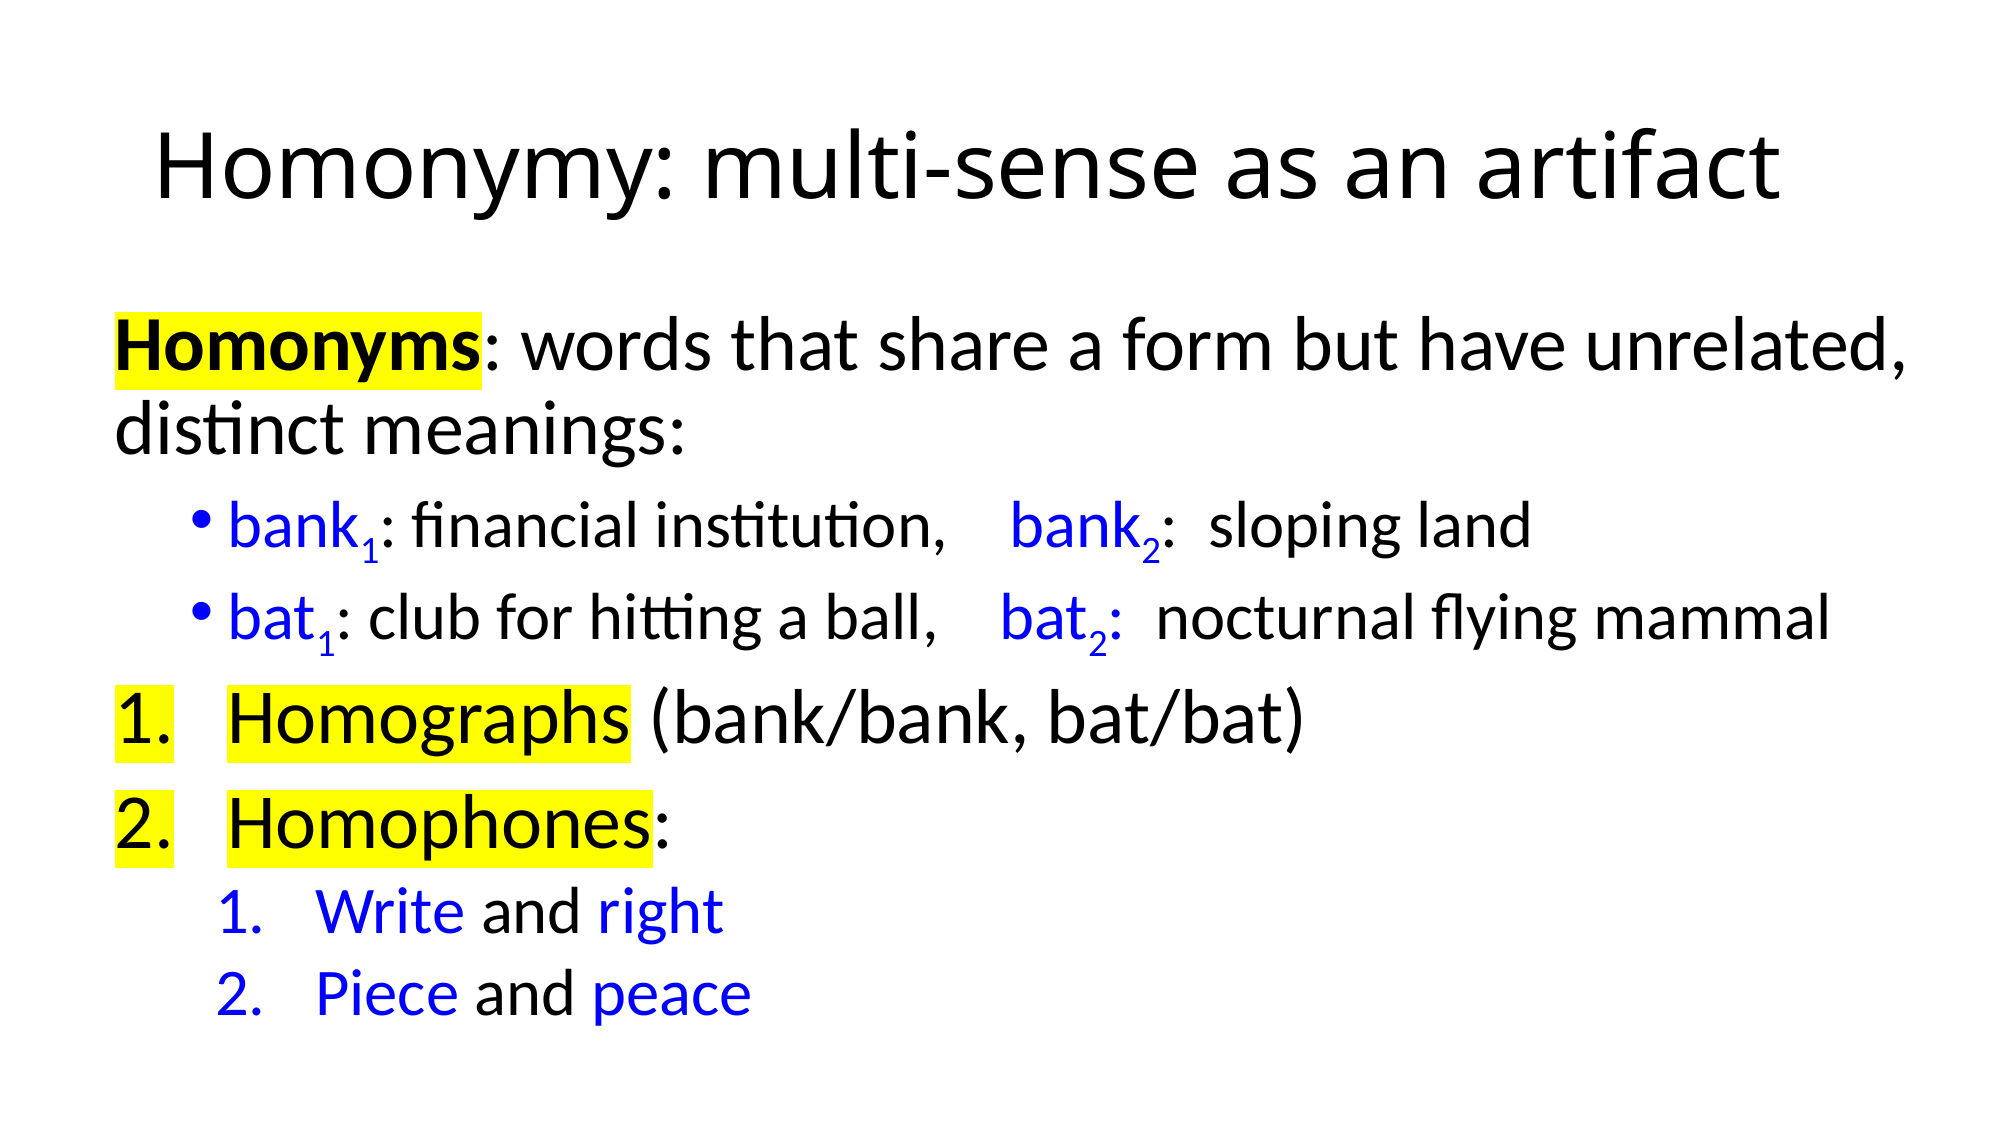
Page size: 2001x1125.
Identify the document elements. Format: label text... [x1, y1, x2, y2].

list Homonyms: words that share a form but have unrelated, distinct meanings: bank1: financial institution, bank2: sloping land bat1: club for hitting a ball, bat2: nocturnal flying mammal Homographs (bank/bank, bat/bat) Homophones: Write and right Piece and peace [99, 295, 1934, 1025]
title Homonymy: multi-sense as an artifact [137, 59, 1863, 278]
